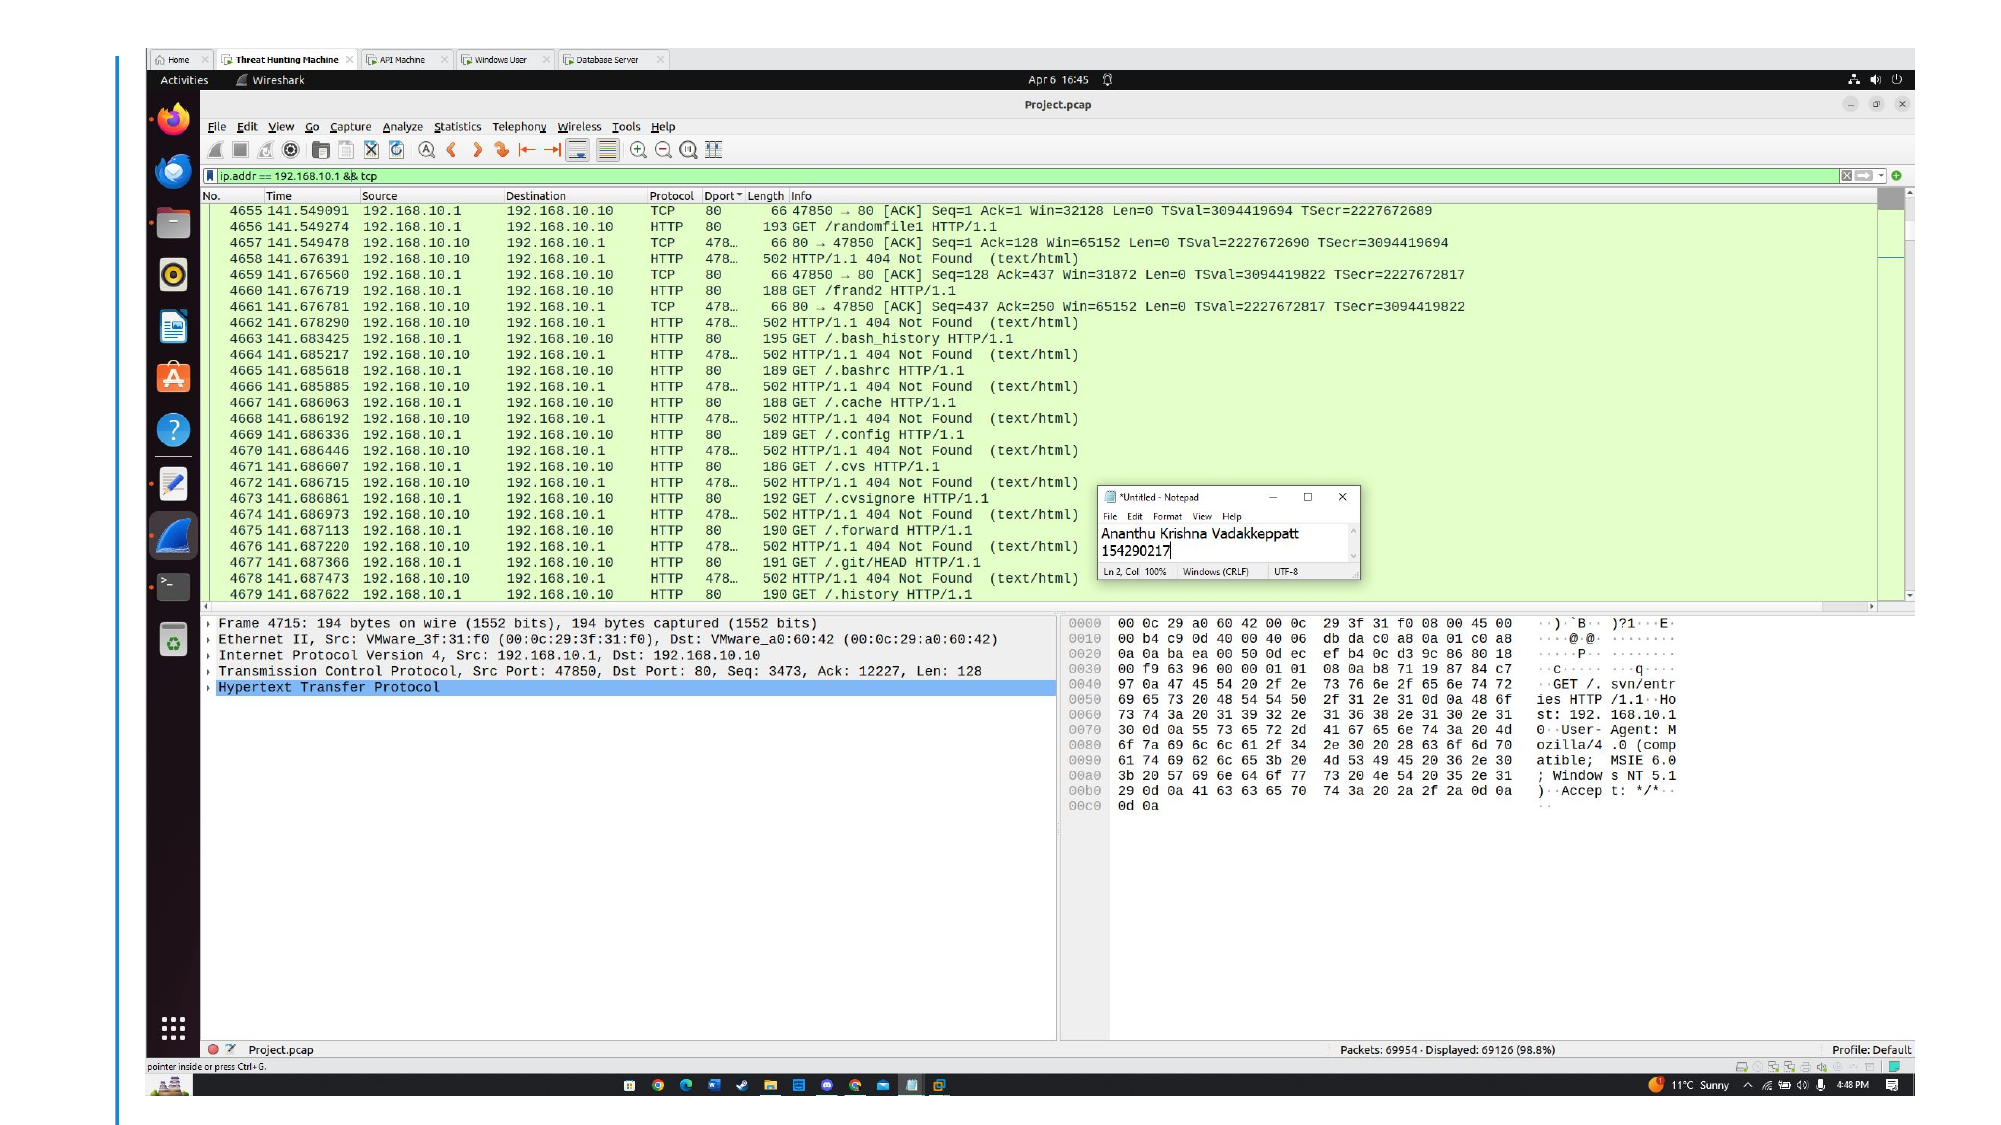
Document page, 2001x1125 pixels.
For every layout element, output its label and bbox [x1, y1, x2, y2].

picture [145, 48, 1915, 1096]
